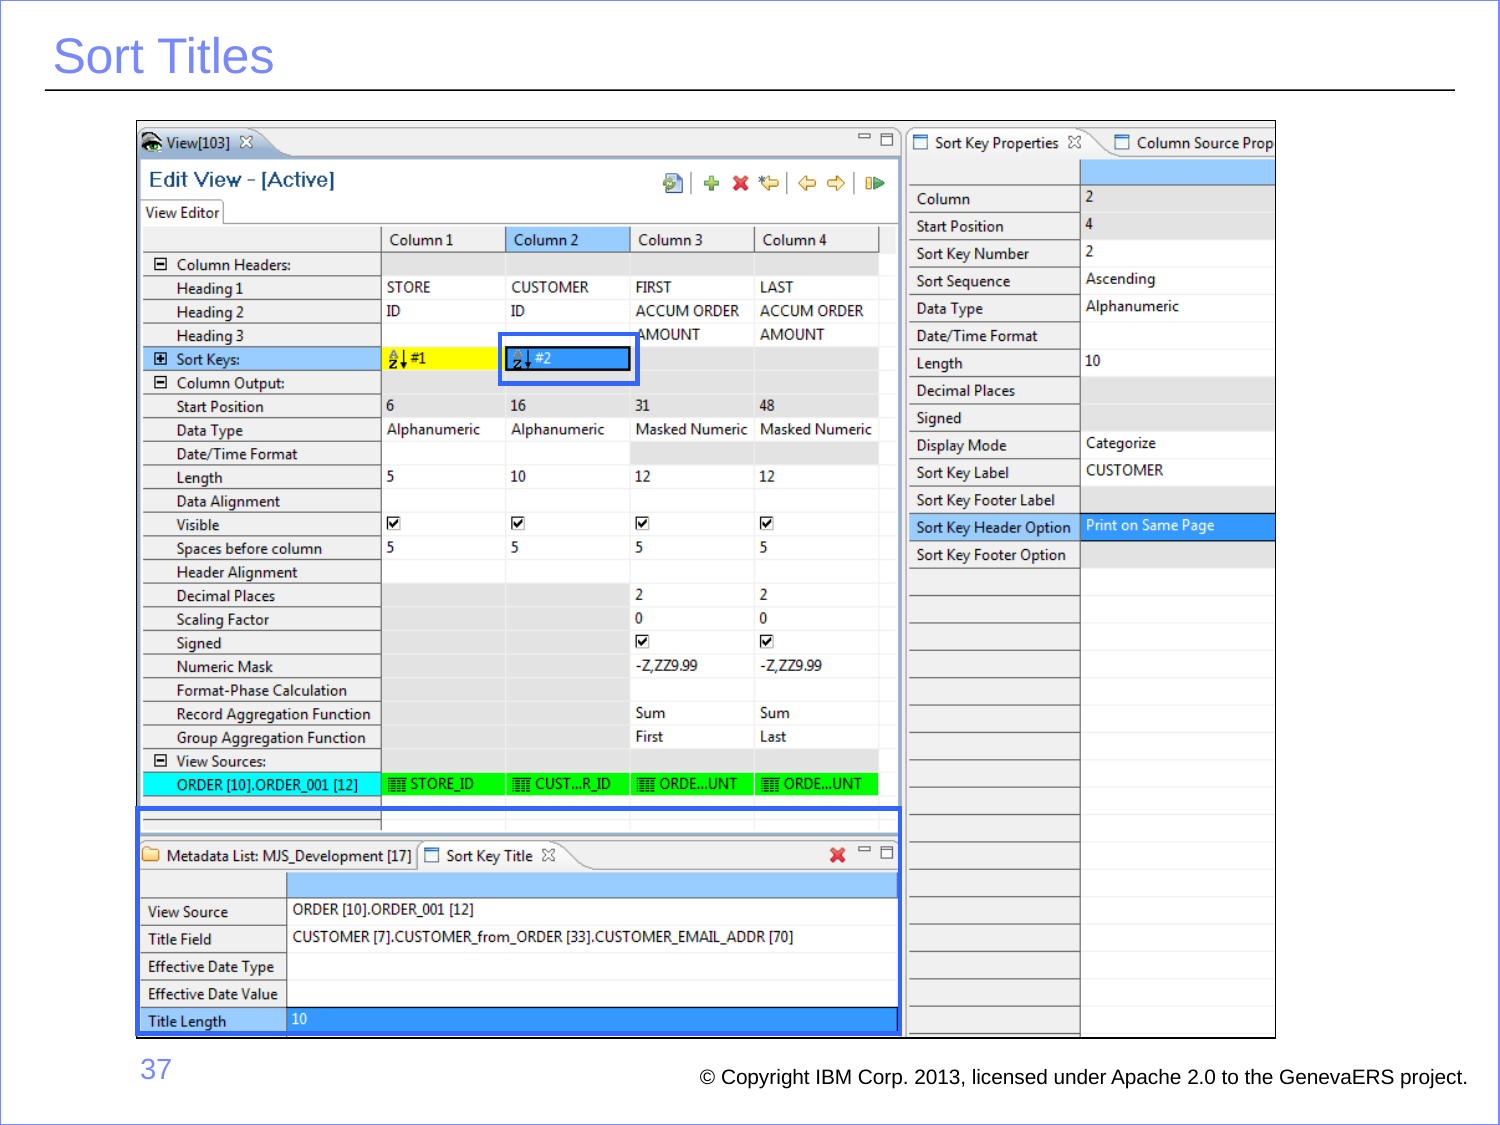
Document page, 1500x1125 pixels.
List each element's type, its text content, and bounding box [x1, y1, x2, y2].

title Sort Titles [37, 22, 1321, 113]
picture [137, 121, 1276, 1038]
slide_number 37 [37, 1046, 188, 1125]
